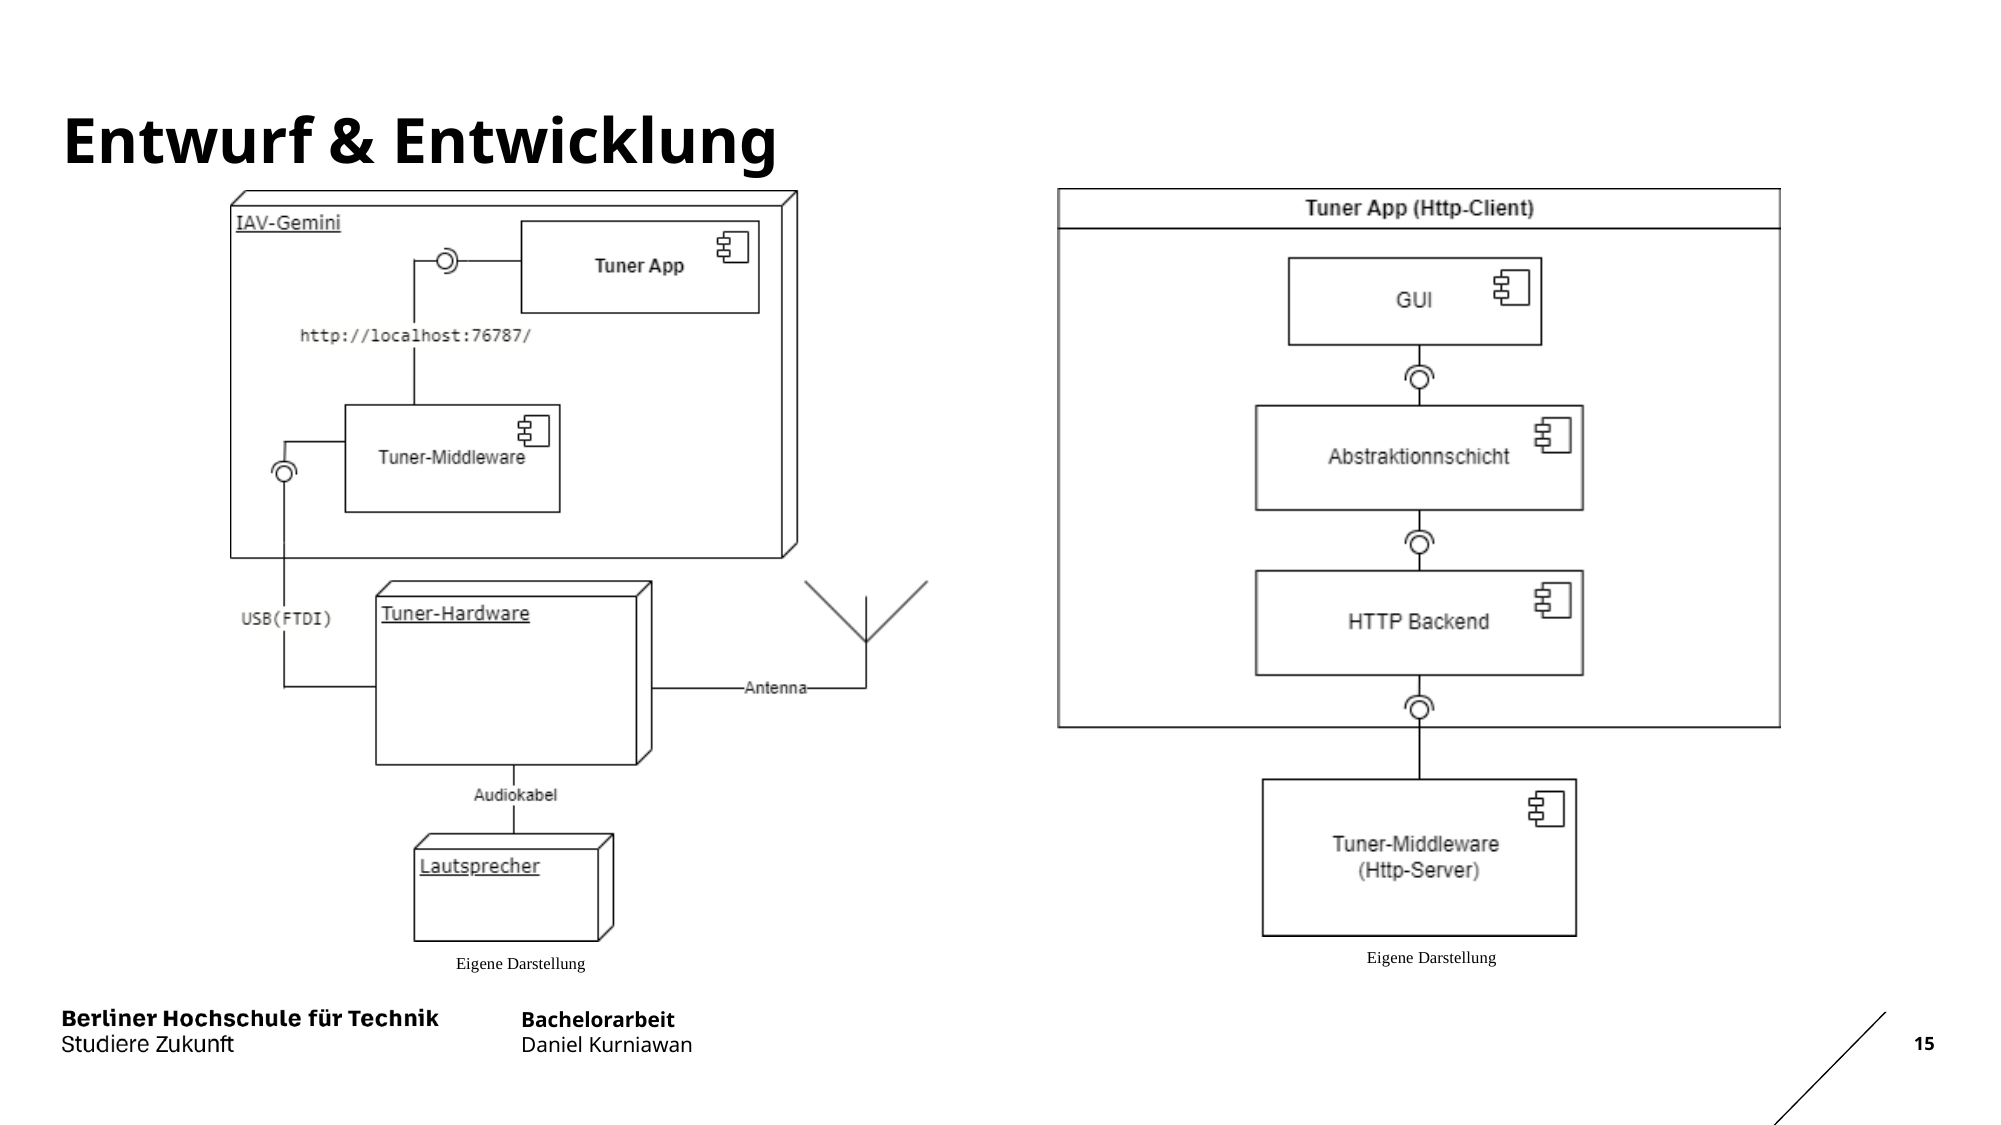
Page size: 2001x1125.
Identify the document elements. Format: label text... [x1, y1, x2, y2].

text_box Eigene Darstellung [172, 953, 870, 994]
footer Bachelorarbeit [520, 1006, 1476, 1032]
picture [58, 1007, 443, 1055]
title Entwurf & Entwicklung [62, 100, 1938, 177]
slide_number 15 [1851, 1031, 1935, 1057]
text_box Eigene Darstellung [1083, 946, 1781, 987]
slide_number Daniel Kurniawan [520, 1032, 1476, 1057]
picture [230, 190, 931, 943]
picture [1057, 187, 1781, 937]
